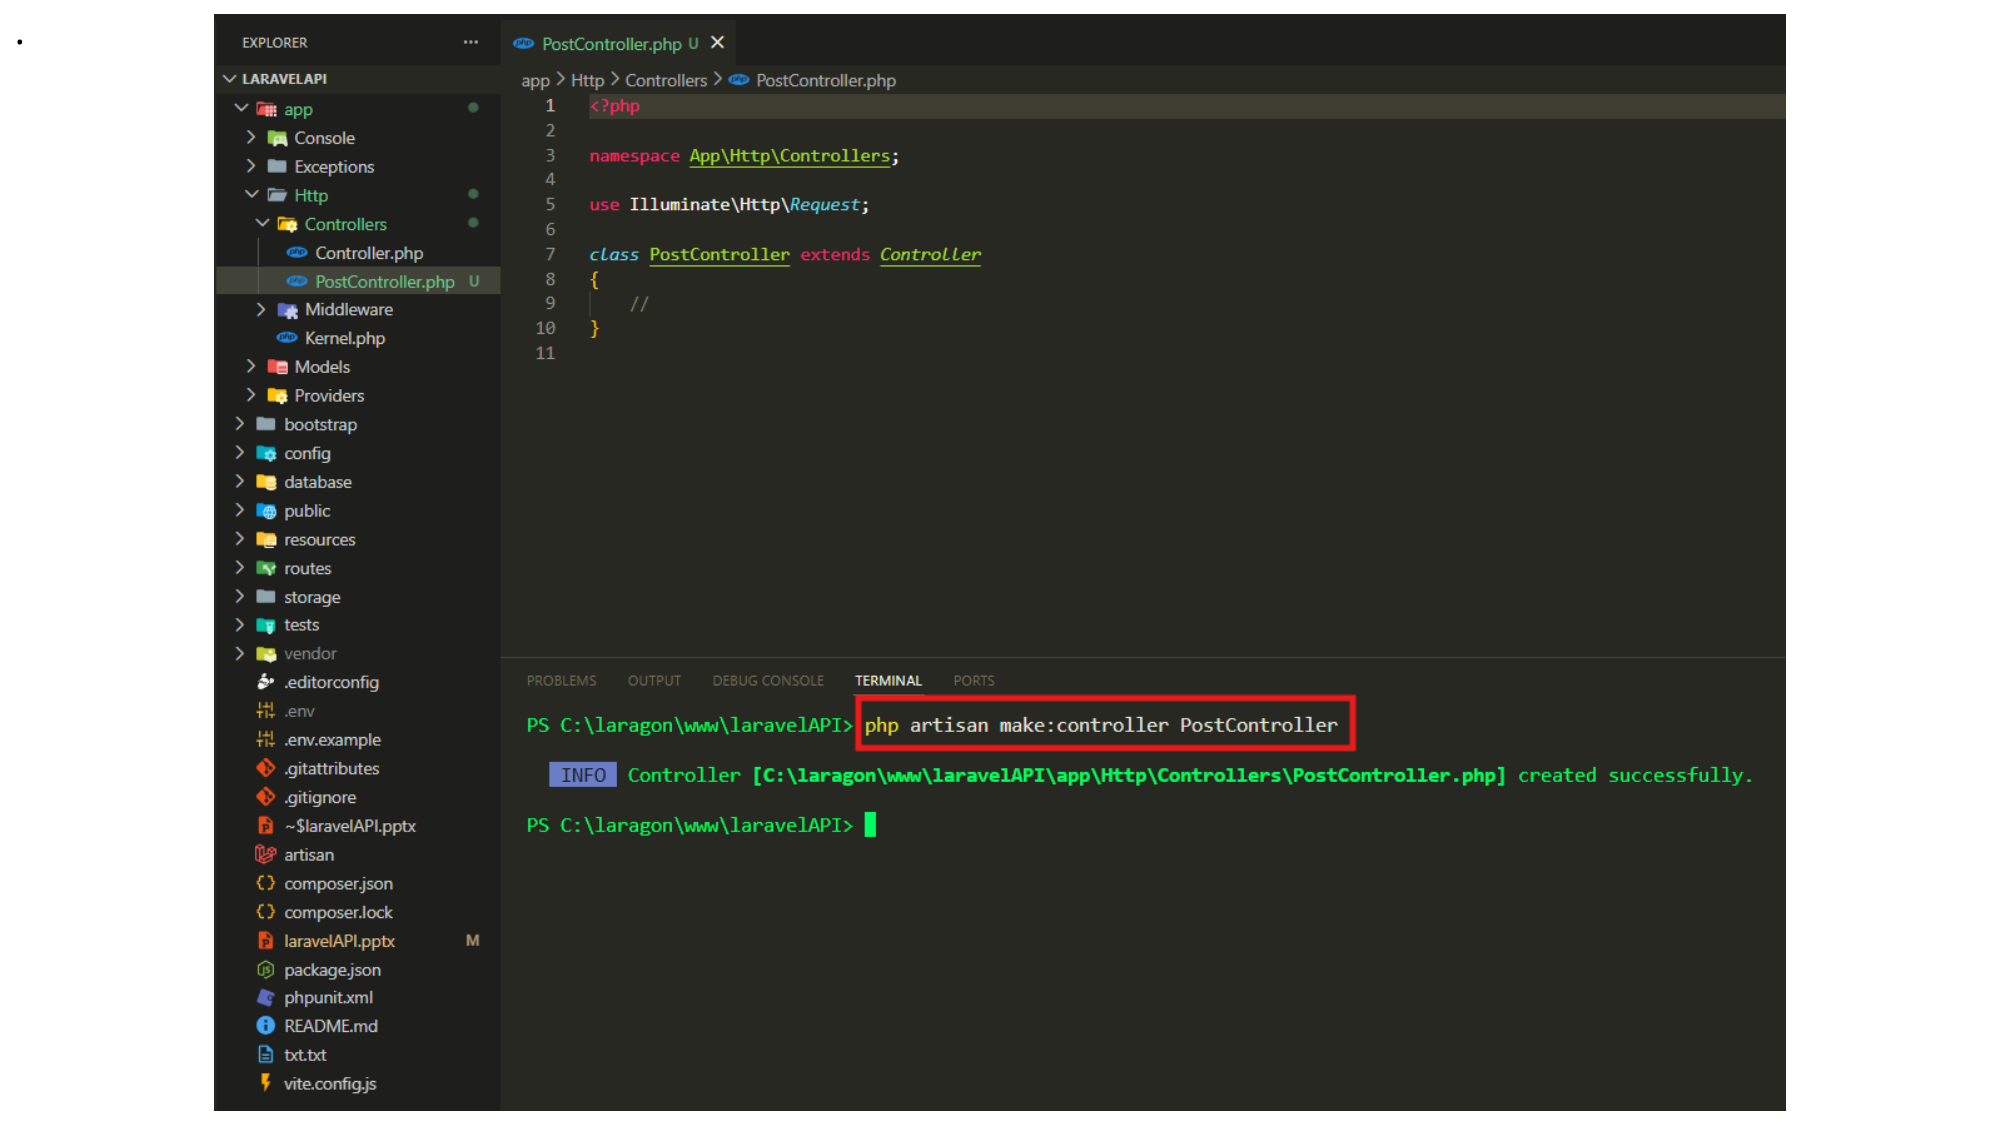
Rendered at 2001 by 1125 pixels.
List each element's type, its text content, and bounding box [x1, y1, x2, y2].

picture [214, 13, 1786, 1112]
text_box . [0, 0, 2000, 60]
